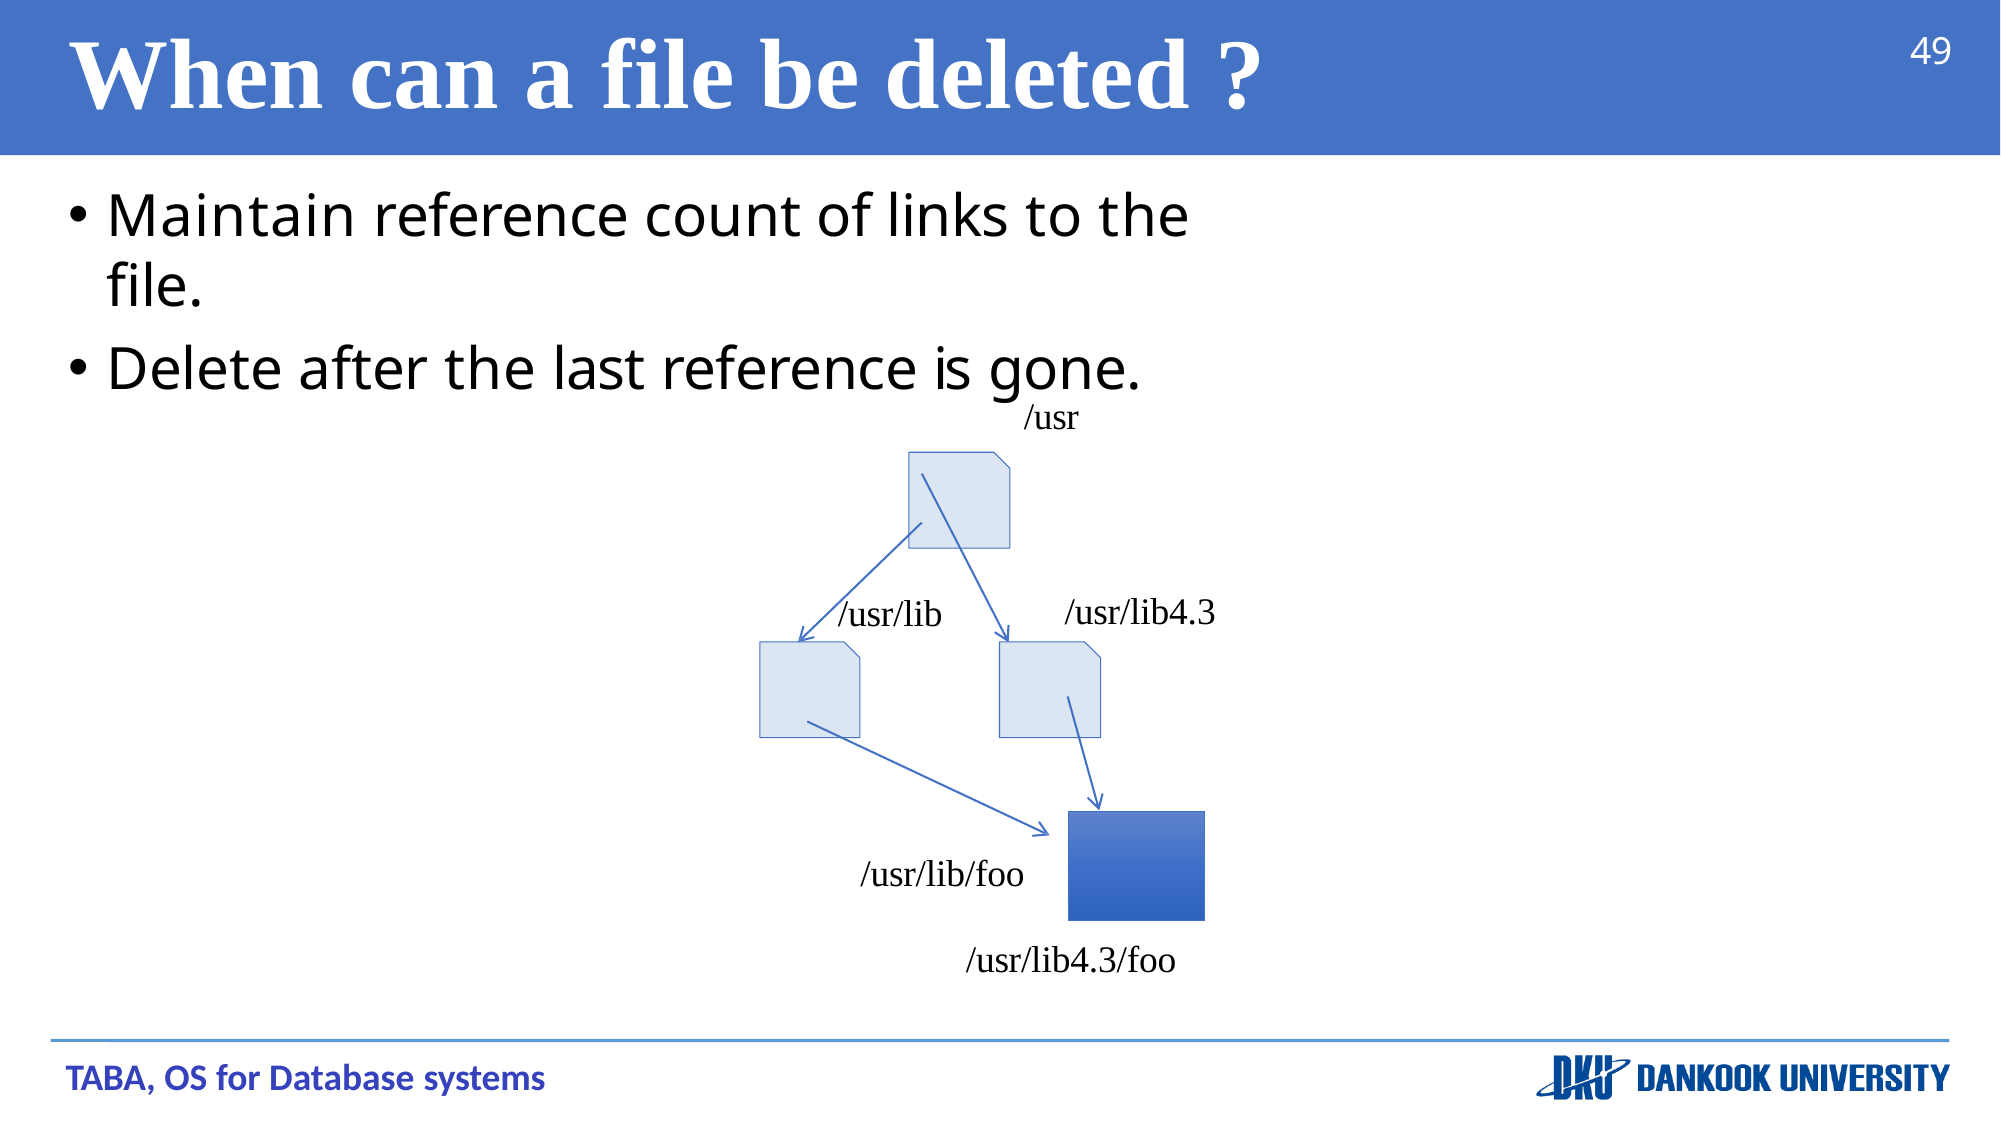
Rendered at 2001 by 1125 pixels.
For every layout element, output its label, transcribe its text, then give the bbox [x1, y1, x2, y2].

text_box /usr/lib/foo /usr/lib4.3/foo [858, 930, 1182, 980]
text_box 49 [1907, 24, 1956, 72]
text_box Maintain reference count of links to the file. Delete after the last reference is gone. [66, 163, 1292, 401]
footer TABA, OS for Database systems [63, 1052, 550, 1125]
text_box /usr [1021, 390, 1083, 438]
picture [1536, 1055, 1950, 1100]
title When can a file be deleted ? [66, 6, 1266, 163]
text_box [759, 451, 1206, 922]
text_box /usr/lib4.3 [1210, 585, 1220, 633]
